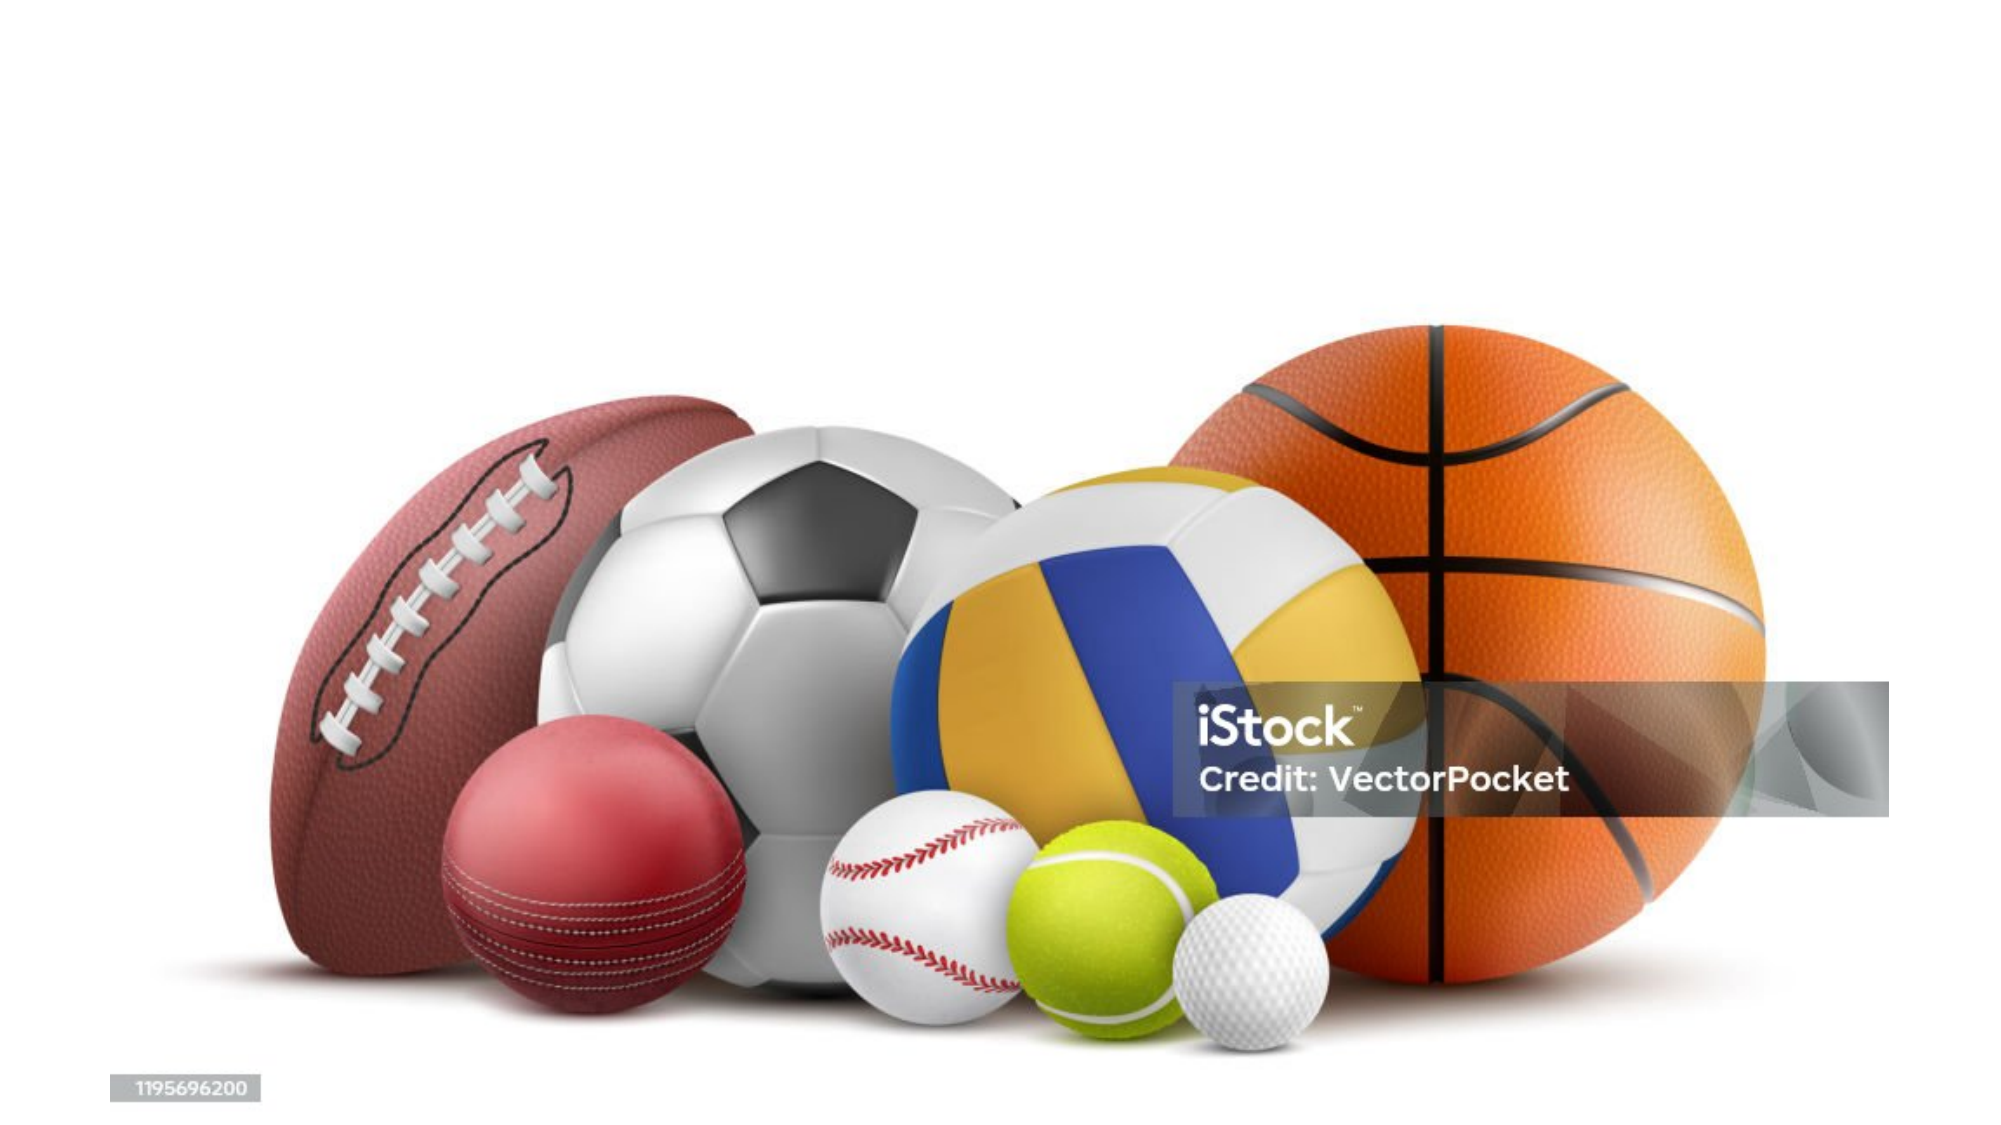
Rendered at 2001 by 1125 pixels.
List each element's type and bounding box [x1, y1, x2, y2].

picture [110, 0, 1889, 1125]
